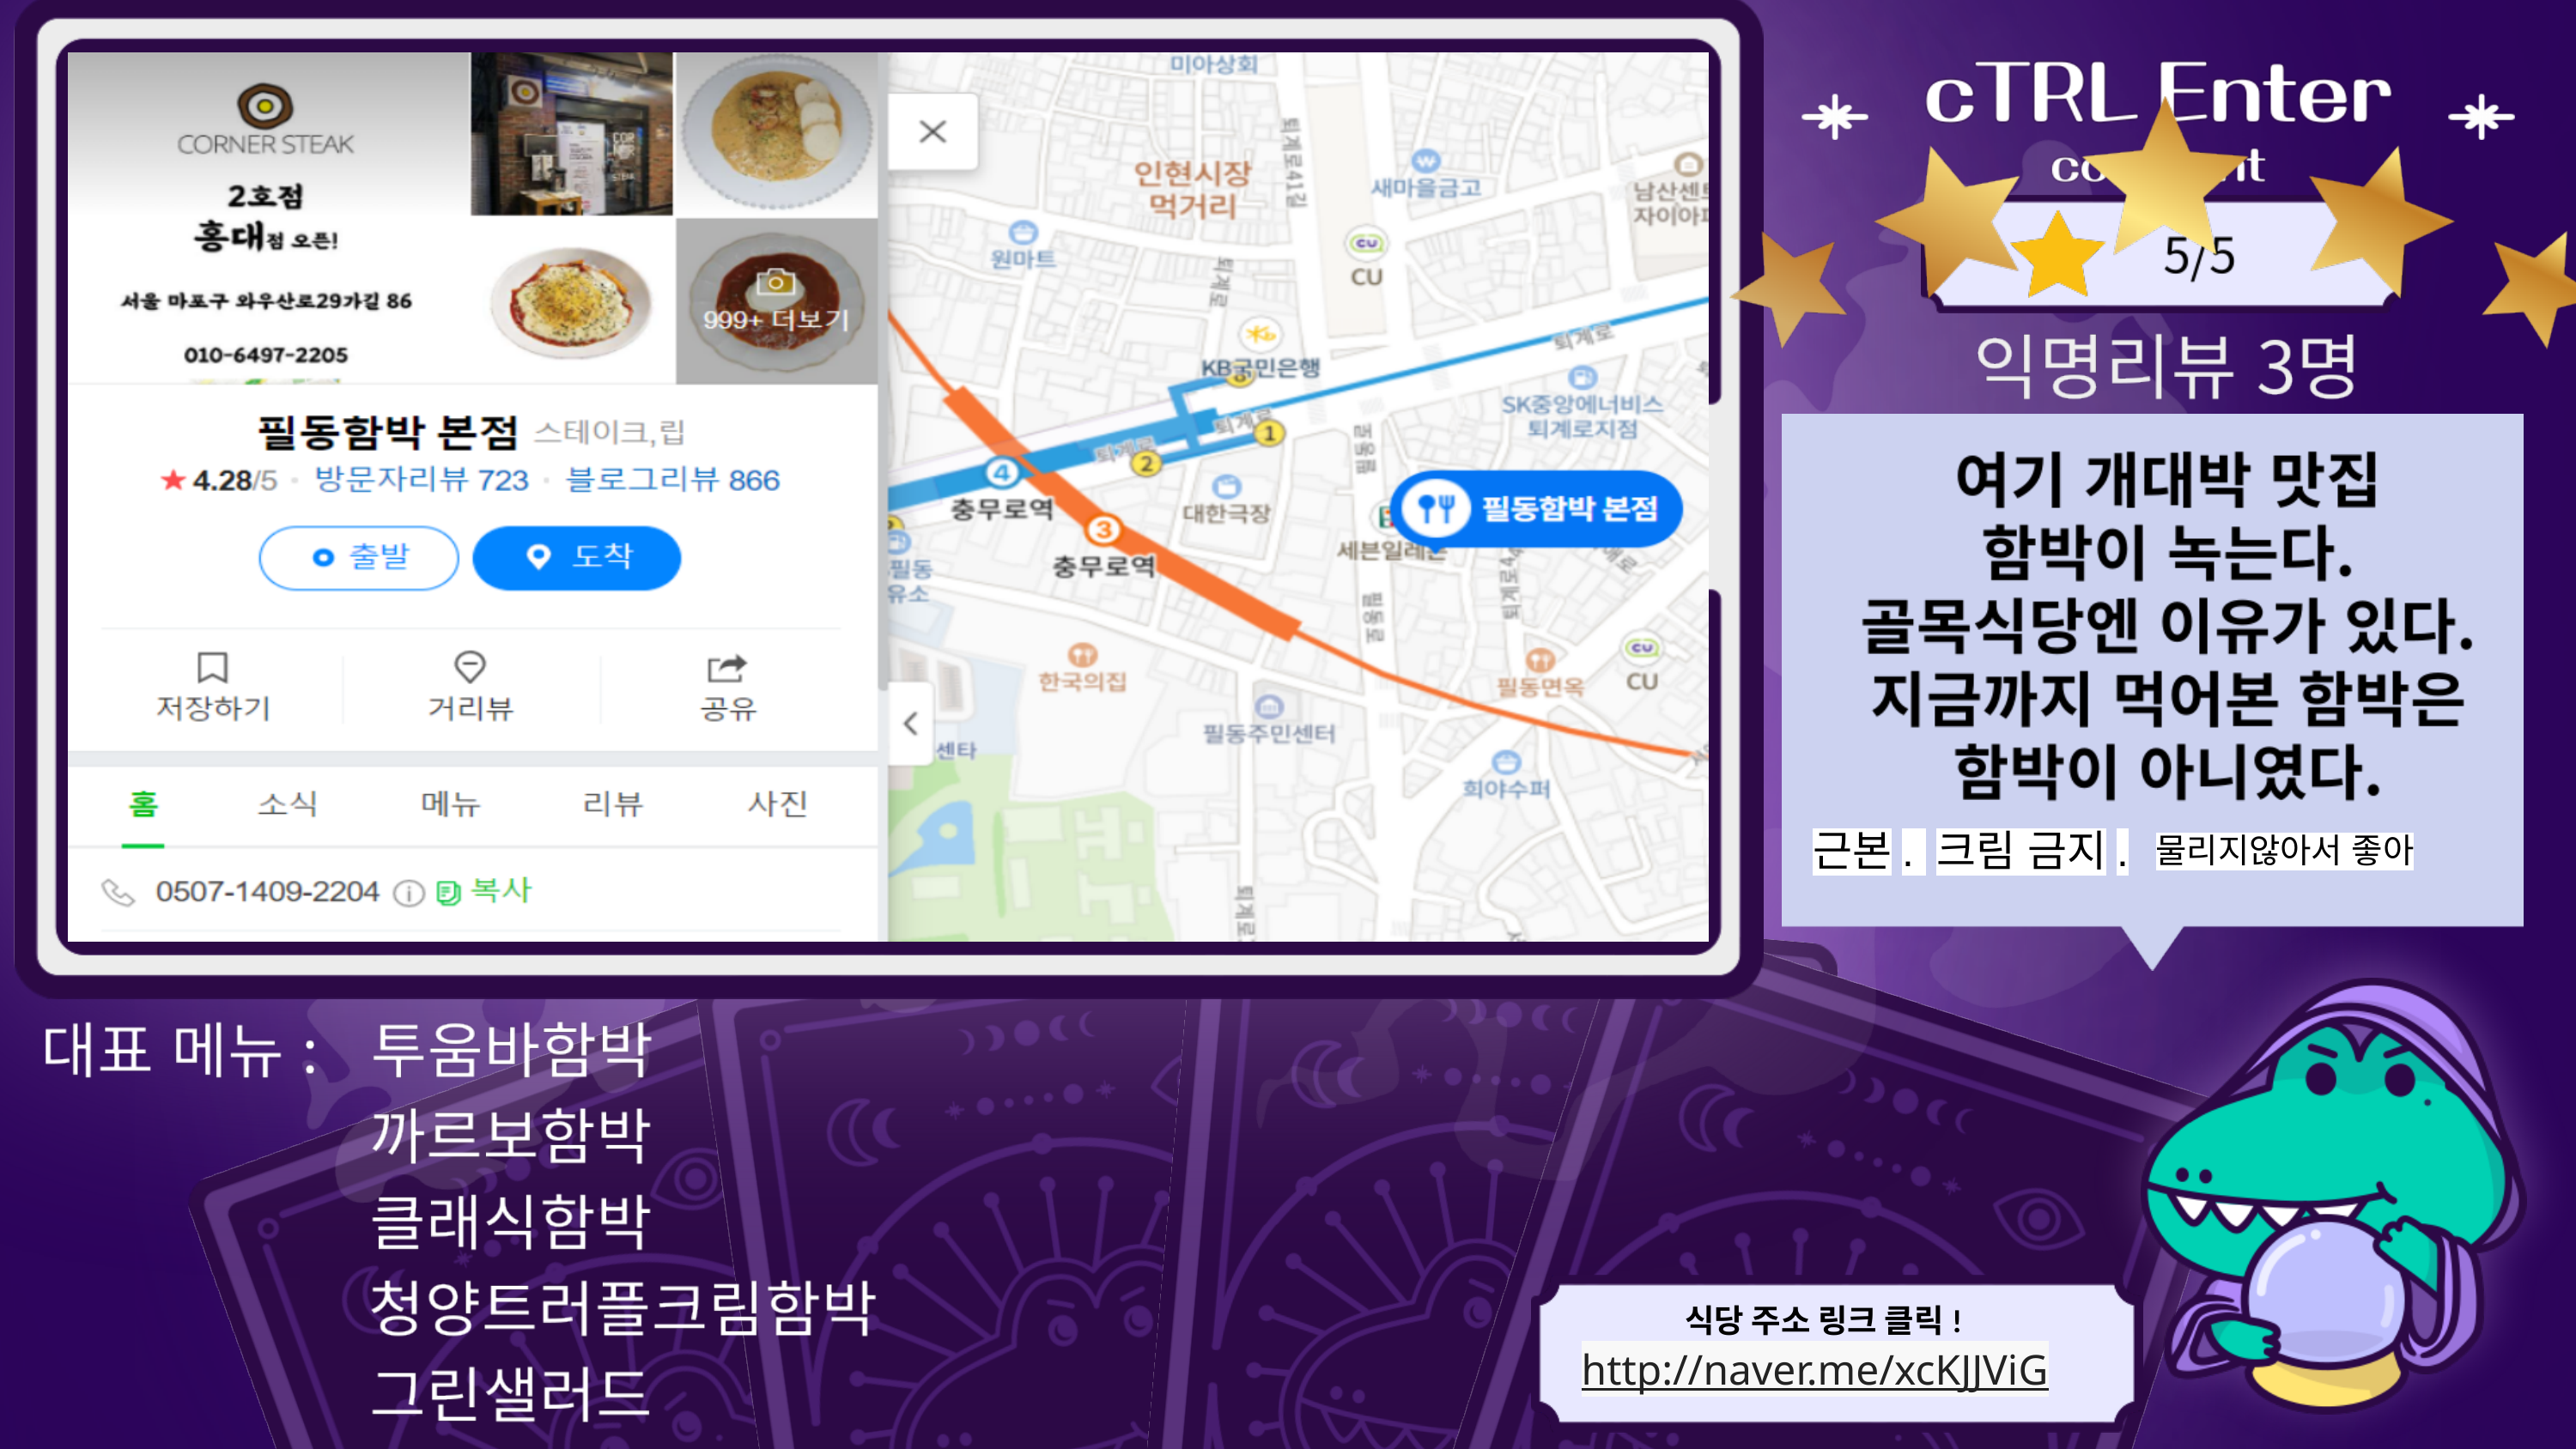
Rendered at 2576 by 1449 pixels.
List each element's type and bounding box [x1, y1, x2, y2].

picture [0, 995, 906, 1449]
text_box [1773, 13, 2515, 95]
text_box [0, 0, 2576, 1449]
picture [68, 52, 1710, 942]
picture [1531, 1274, 2143, 1433]
picture [1729, 96, 2576, 971]
text_box [1949, 749, 2576, 1449]
